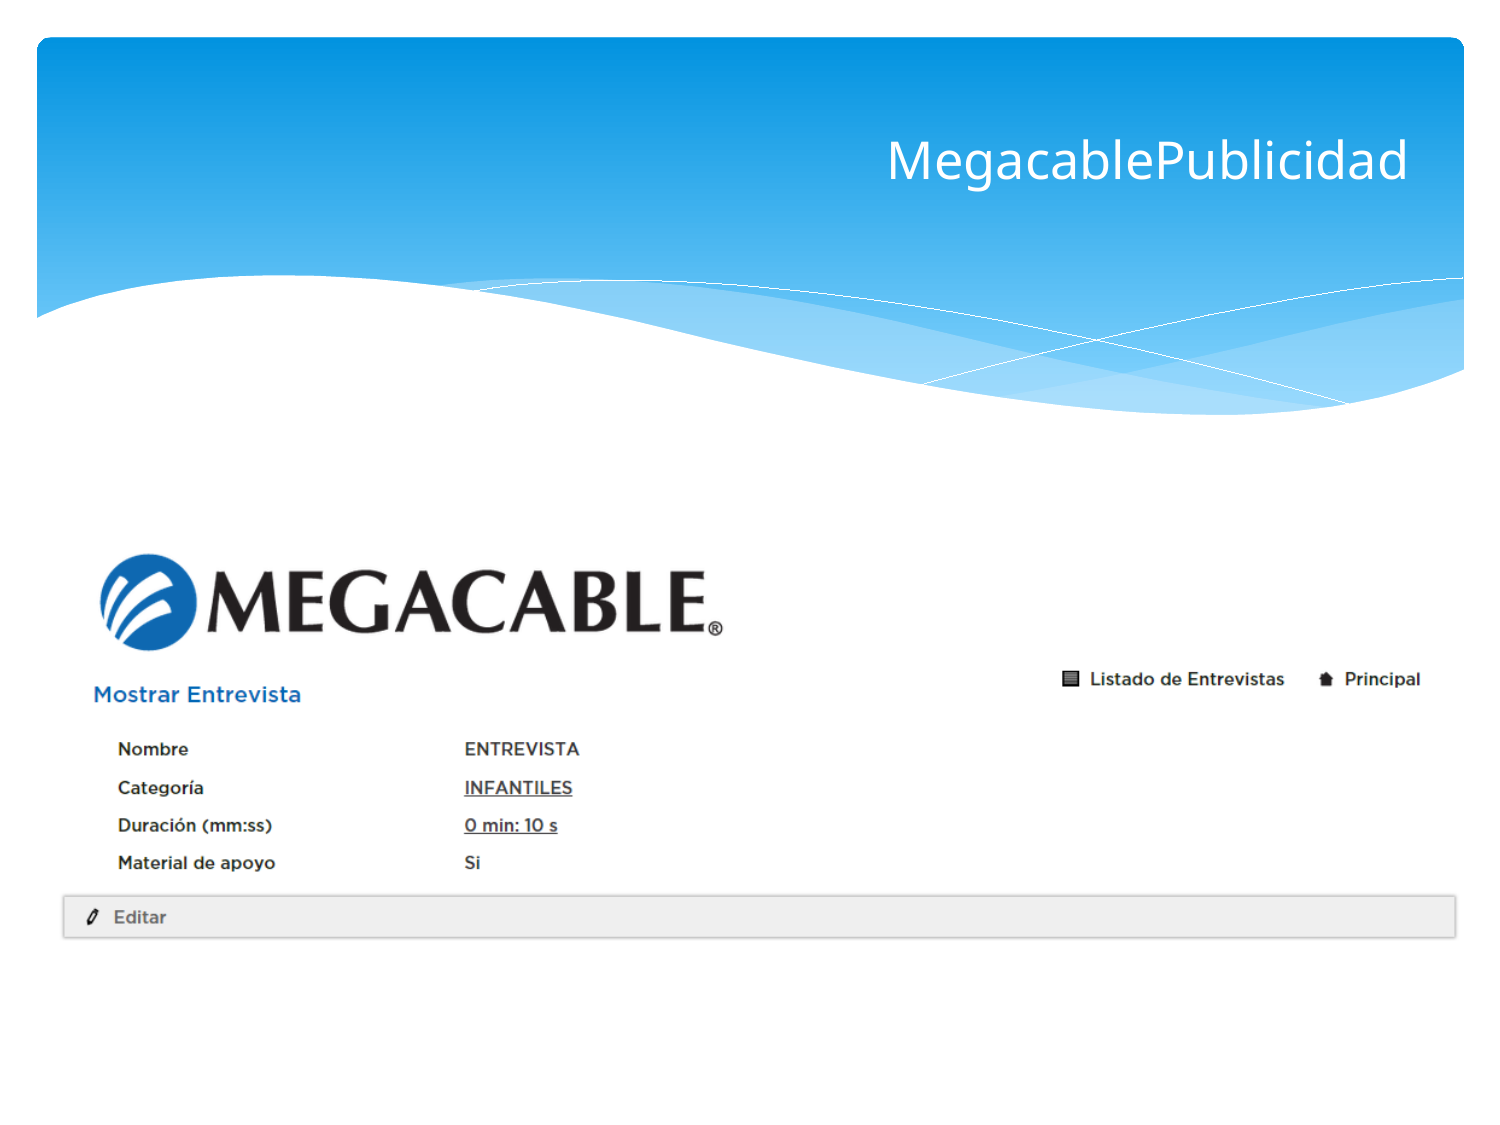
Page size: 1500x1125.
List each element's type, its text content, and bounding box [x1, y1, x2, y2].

title MegacablePublicidad [75, 55, 1425, 261]
picture [0, 550, 1498, 978]
